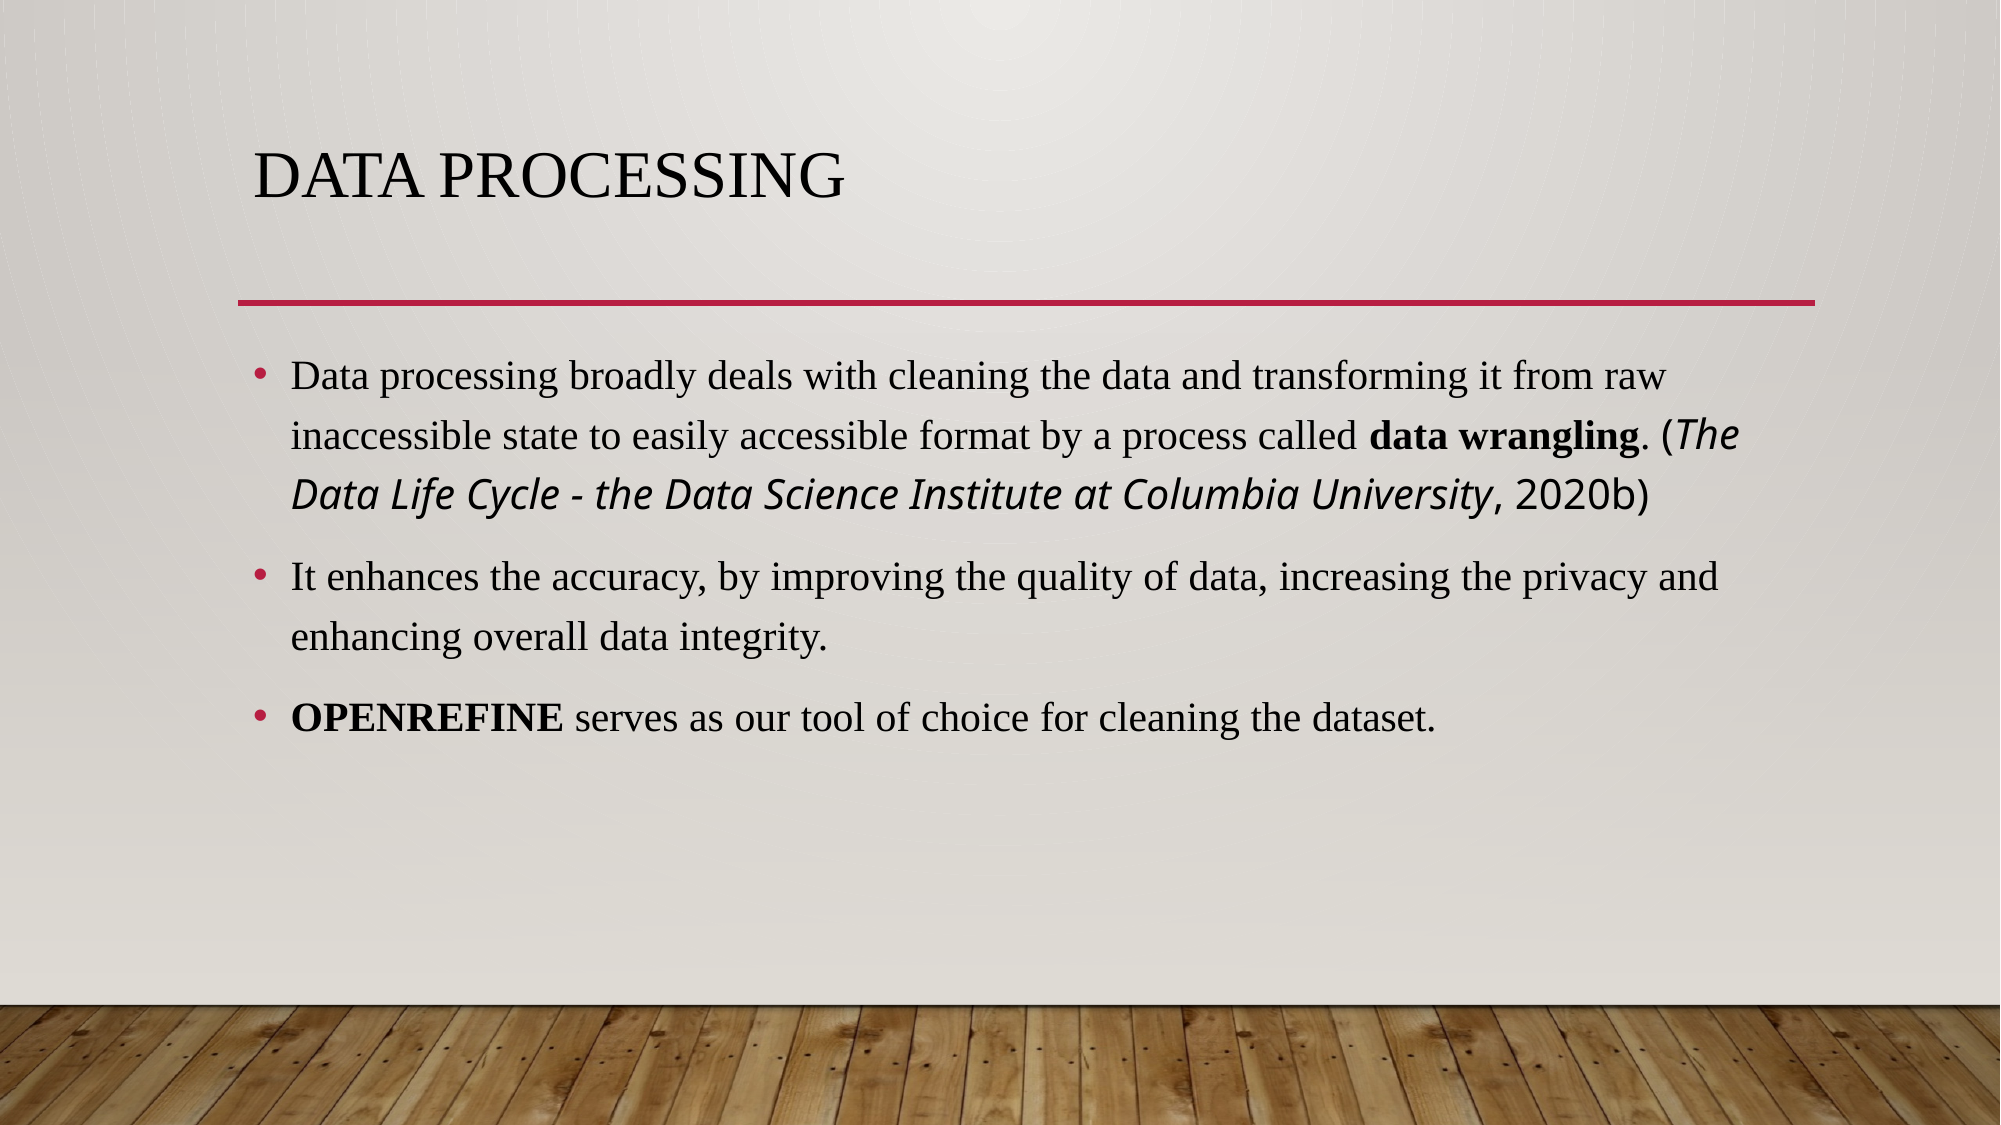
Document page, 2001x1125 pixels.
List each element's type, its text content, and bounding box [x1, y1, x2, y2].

picture [0, 1005, 2000, 1125]
title DATA PROCESSING [238, 131, 1814, 305]
list Data processing broadly deals with cleaning the data and transforming it from raw inaccessible state to easily accessible format by a process called data wrangling. (The Data Life Cycle - the Data Science Institute at Columbia University, 2020b) It enhances the accuracy, by improving the quality of data, increasing the privacy and enhancing overall data integrity. OPENREFINE serves as our tool of choice for cleaning the dataset. [238, 330, 1814, 897]
